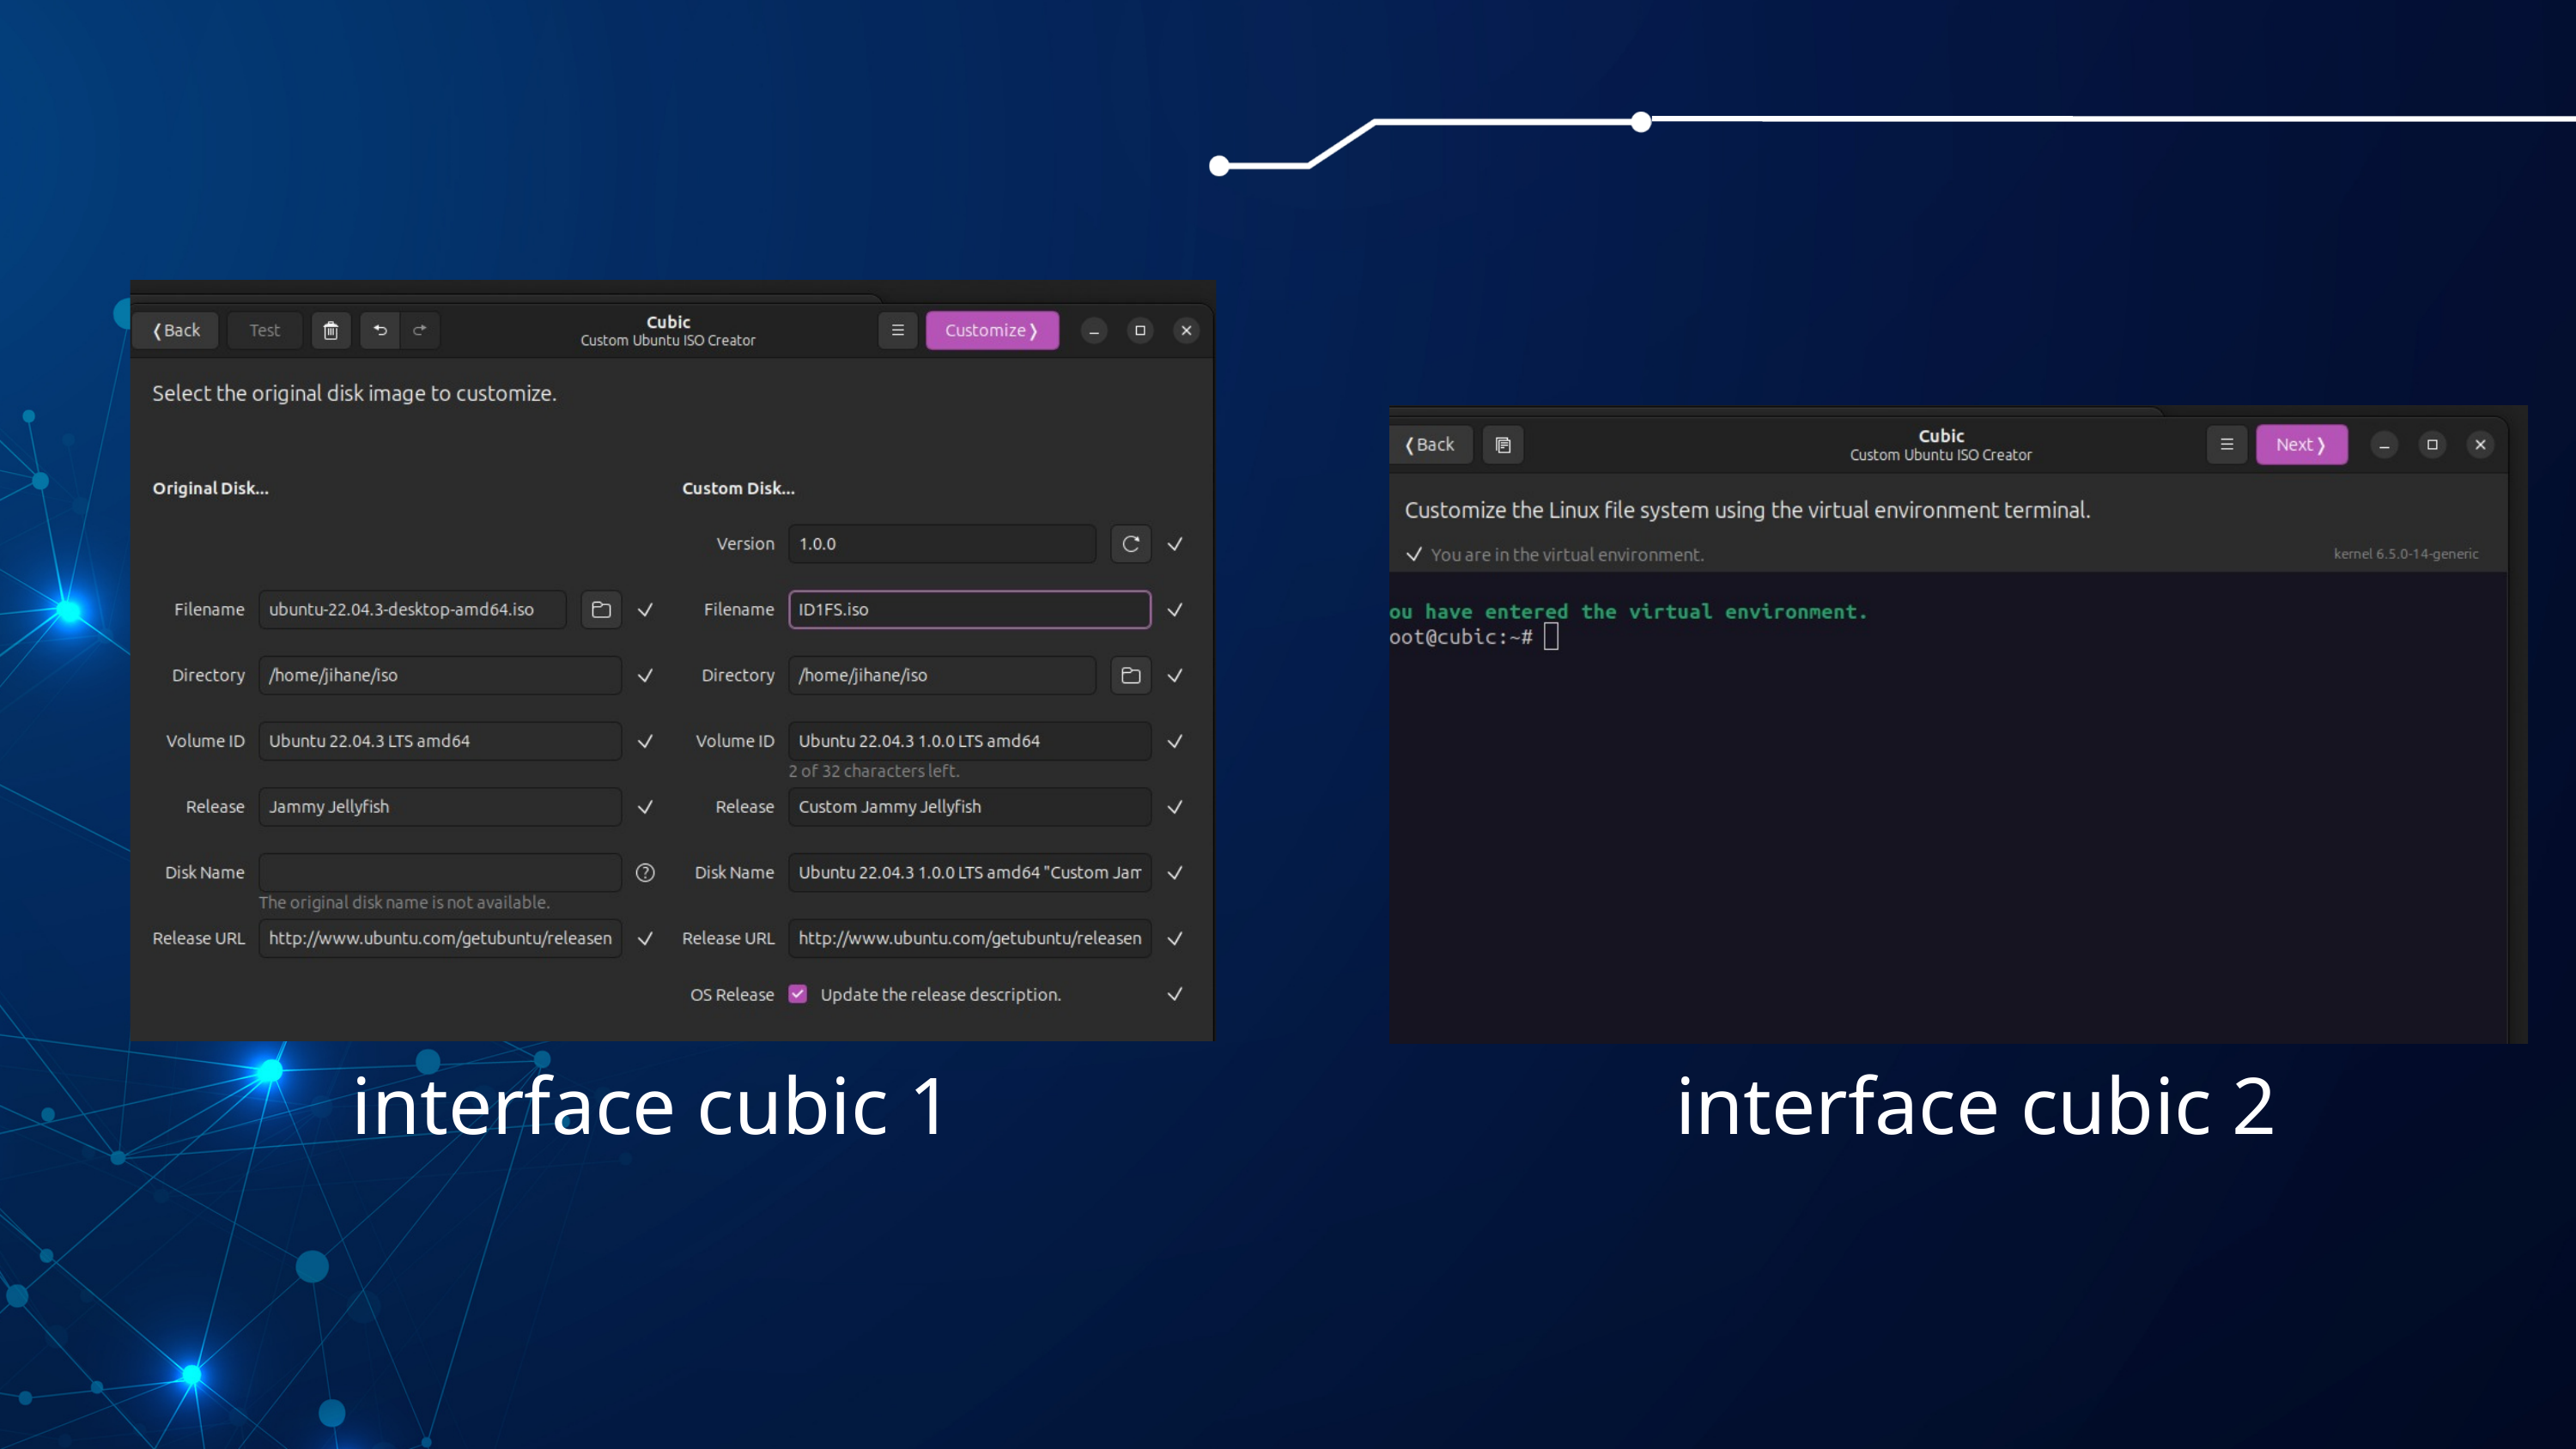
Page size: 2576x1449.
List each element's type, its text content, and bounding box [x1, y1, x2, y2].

text_box interface cubic 1 [335, 1040, 1011, 1150]
text_box [130, 280, 1217, 1041]
text_box [1389, 405, 2529, 1044]
text_box interface cubic 2 [1651, 1040, 2342, 1150]
text_box [1209, 112, 1652, 178]
text_box [0, 0, 2576, 1449]
